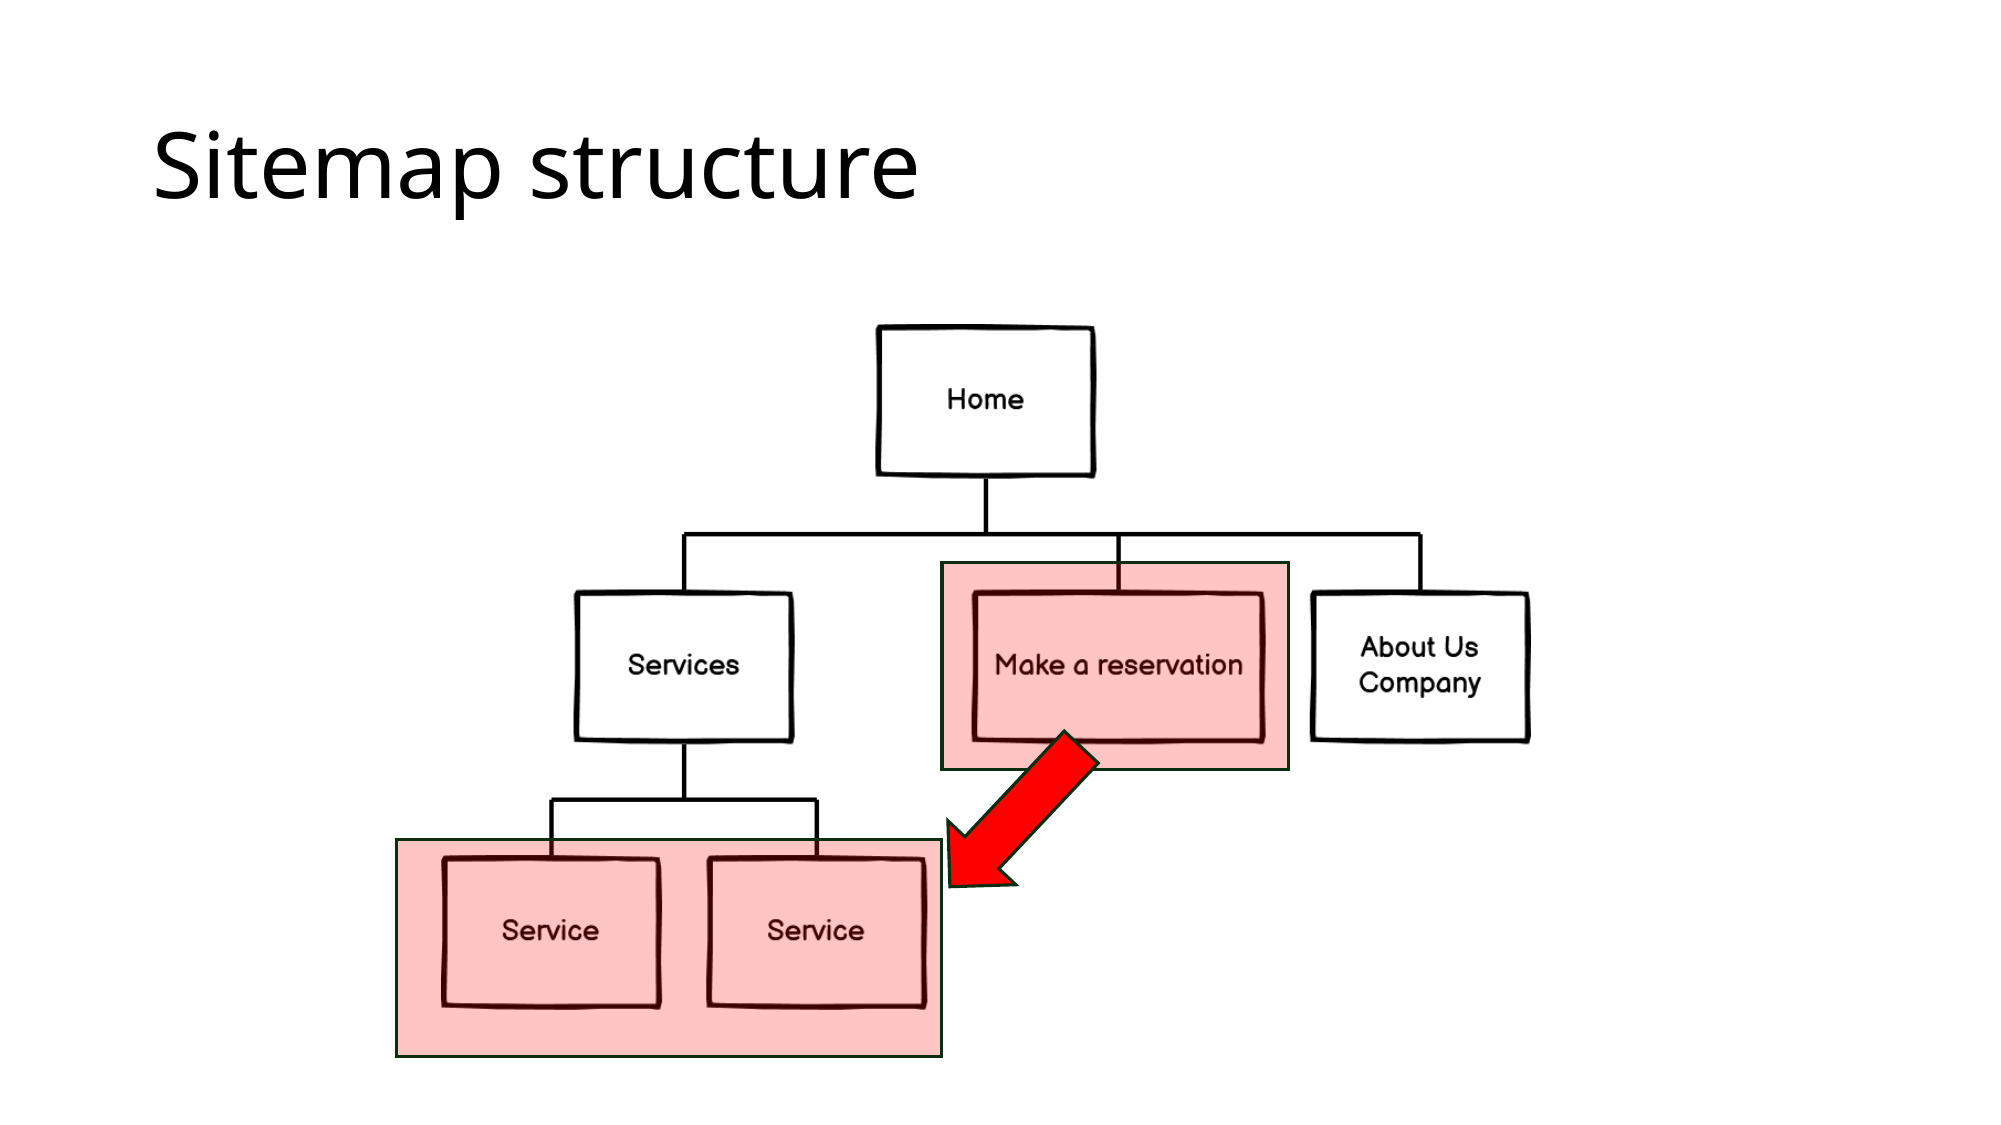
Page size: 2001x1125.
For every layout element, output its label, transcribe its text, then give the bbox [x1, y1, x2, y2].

title Sitemap structure [137, 59, 1863, 278]
text_box [395, 838, 943, 1058]
picture [441, 324, 1532, 1010]
